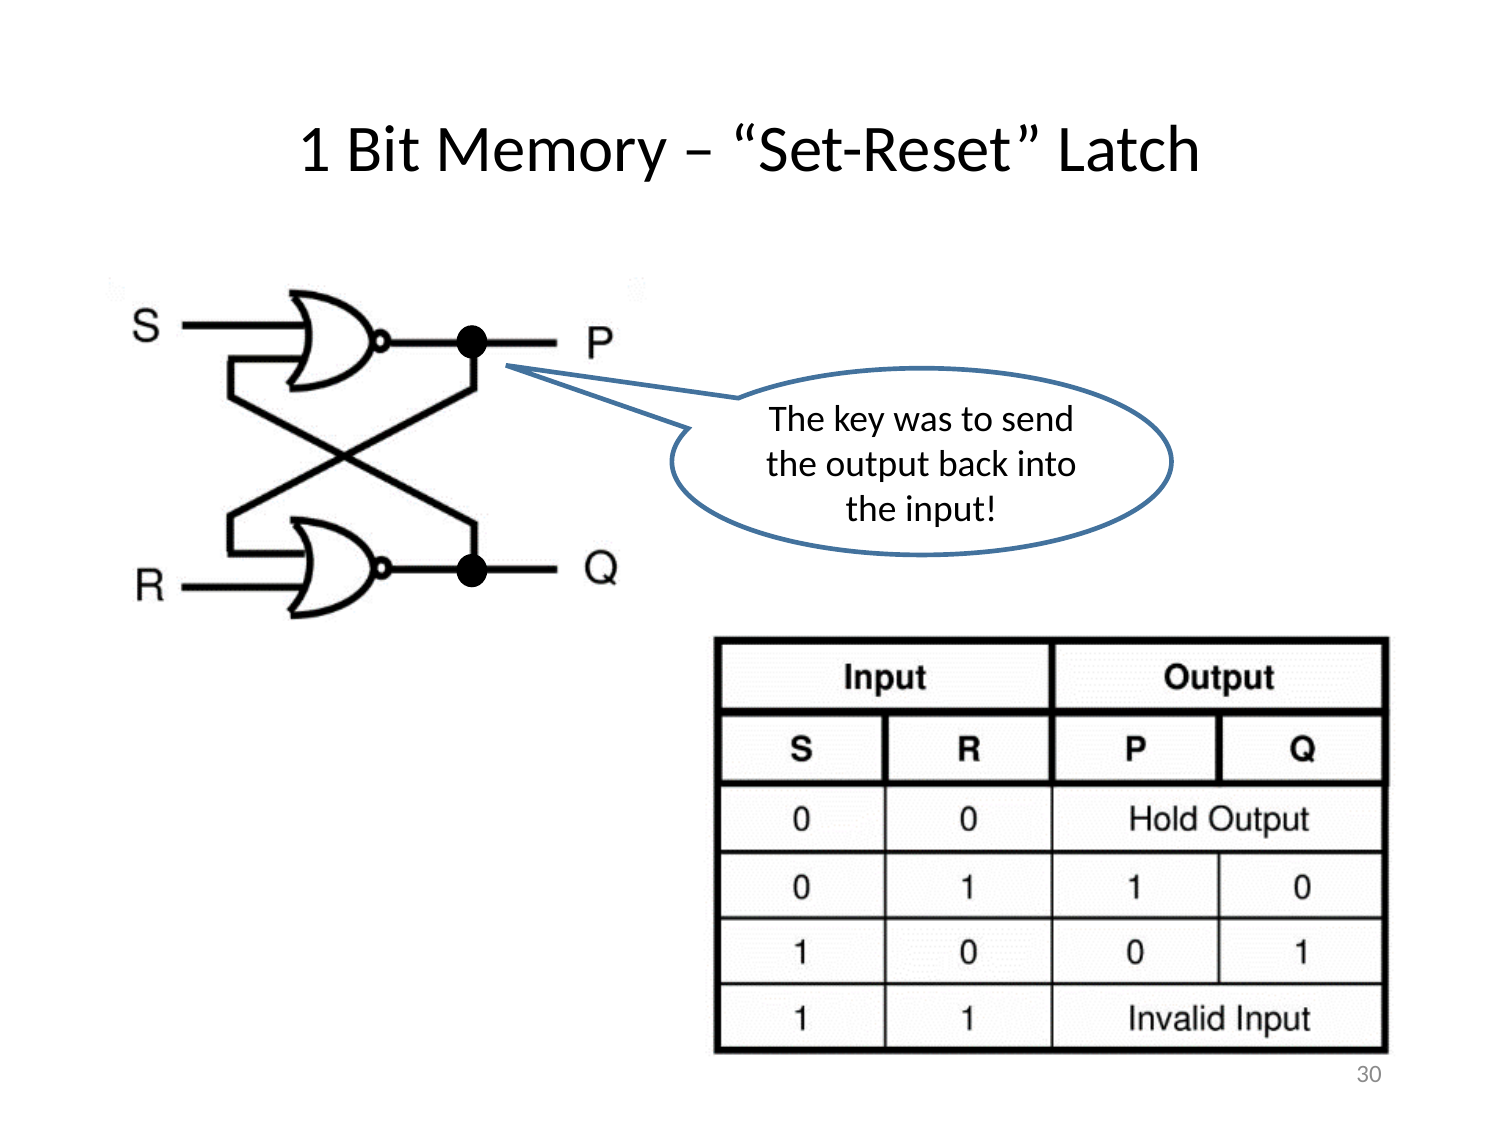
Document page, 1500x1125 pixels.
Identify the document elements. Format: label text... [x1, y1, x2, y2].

title 1 Bit Memory – “Set-Reset” Latch [103, 59, 1397, 241]
text_box The key was to send the output back into the input! [650, 367, 1173, 556]
slide_number 30 [1059, 1058, 1397, 1103]
picture [701, 634, 1397, 1058]
picture [103, 240, 650, 676]
